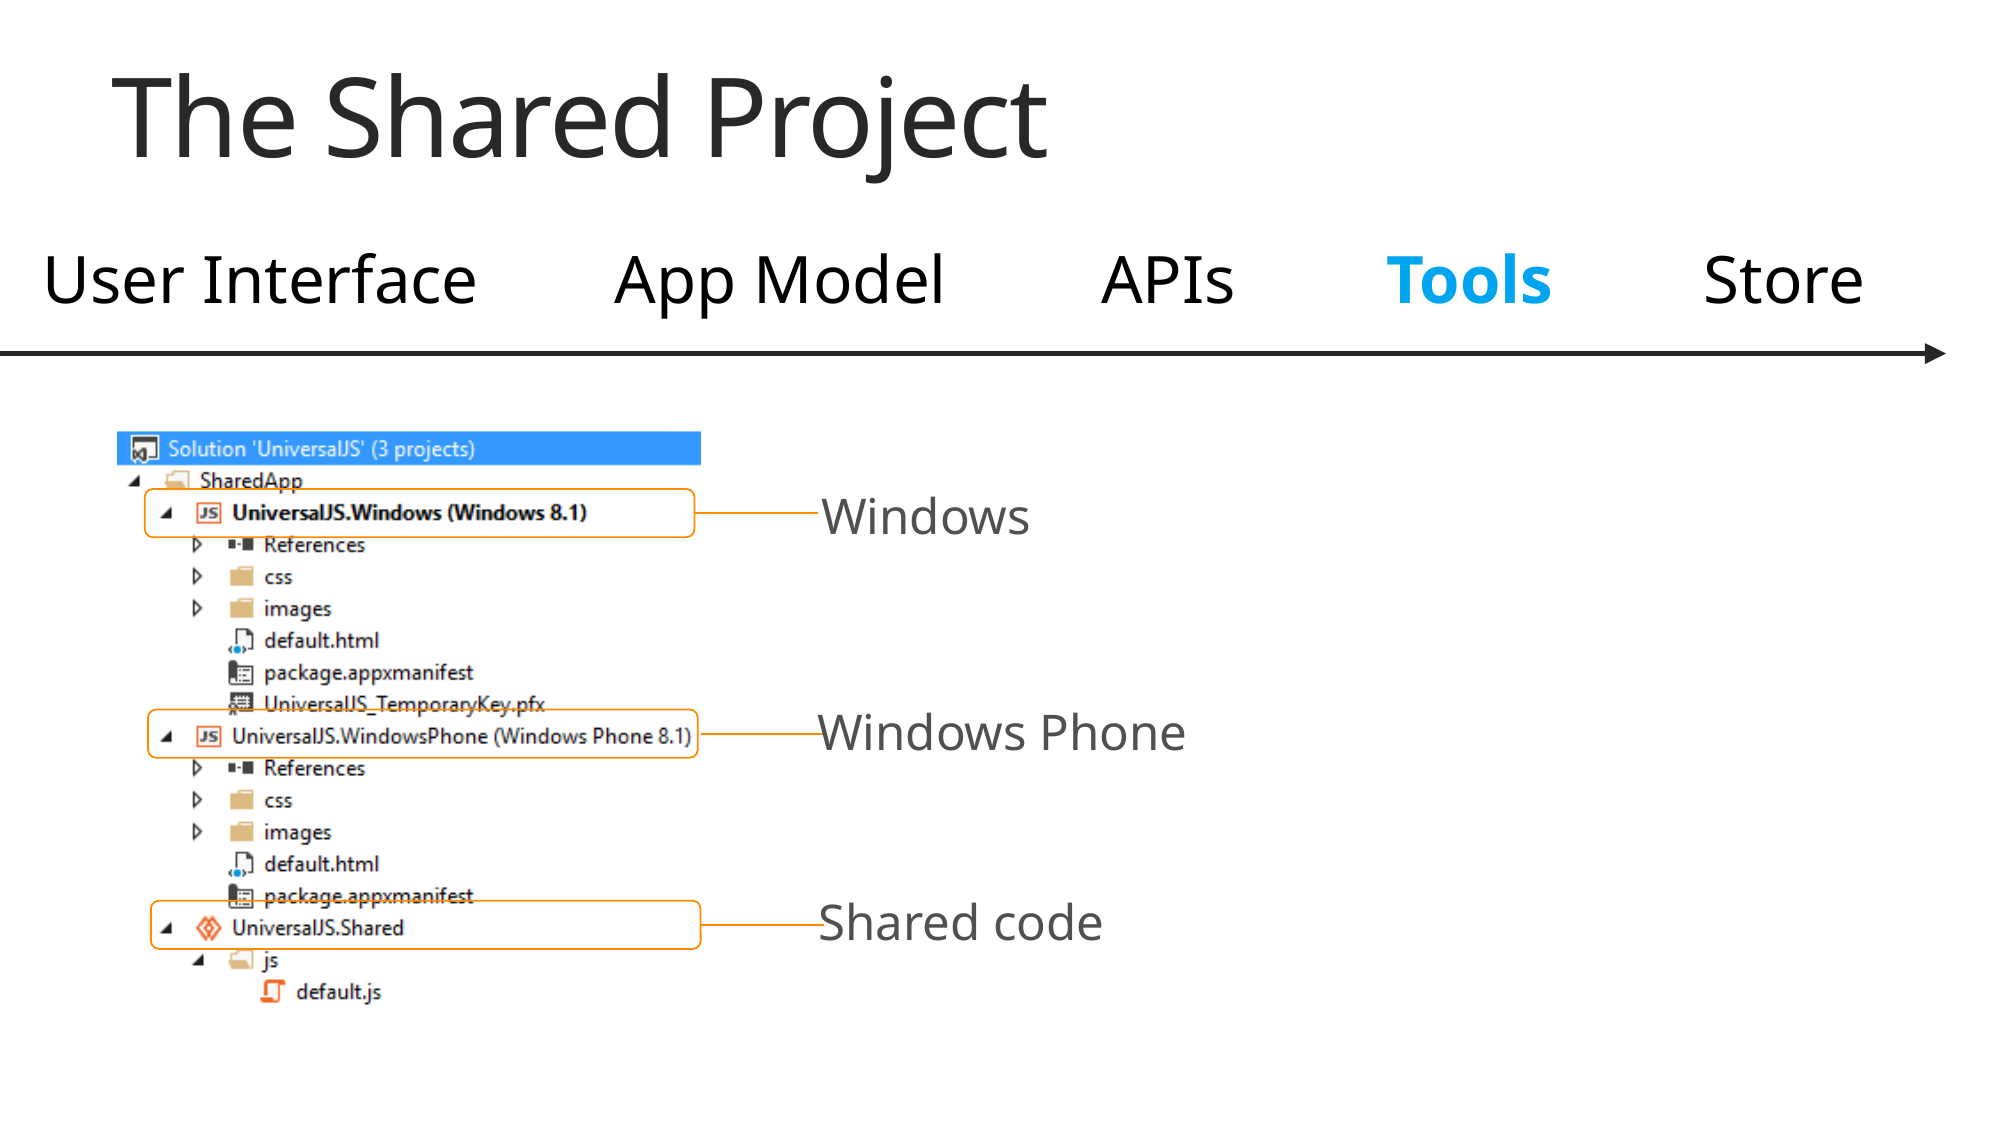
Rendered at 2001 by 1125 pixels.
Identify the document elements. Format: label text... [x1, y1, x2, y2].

text_box Windows [791, 468, 1061, 569]
title The Shared Project [87, 47, 2000, 196]
text_box Windows Phone [787, 684, 1217, 785]
text_box Shared code [788, 874, 1134, 975]
picture [117, 429, 701, 1019]
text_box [39, 223, 1887, 343]
